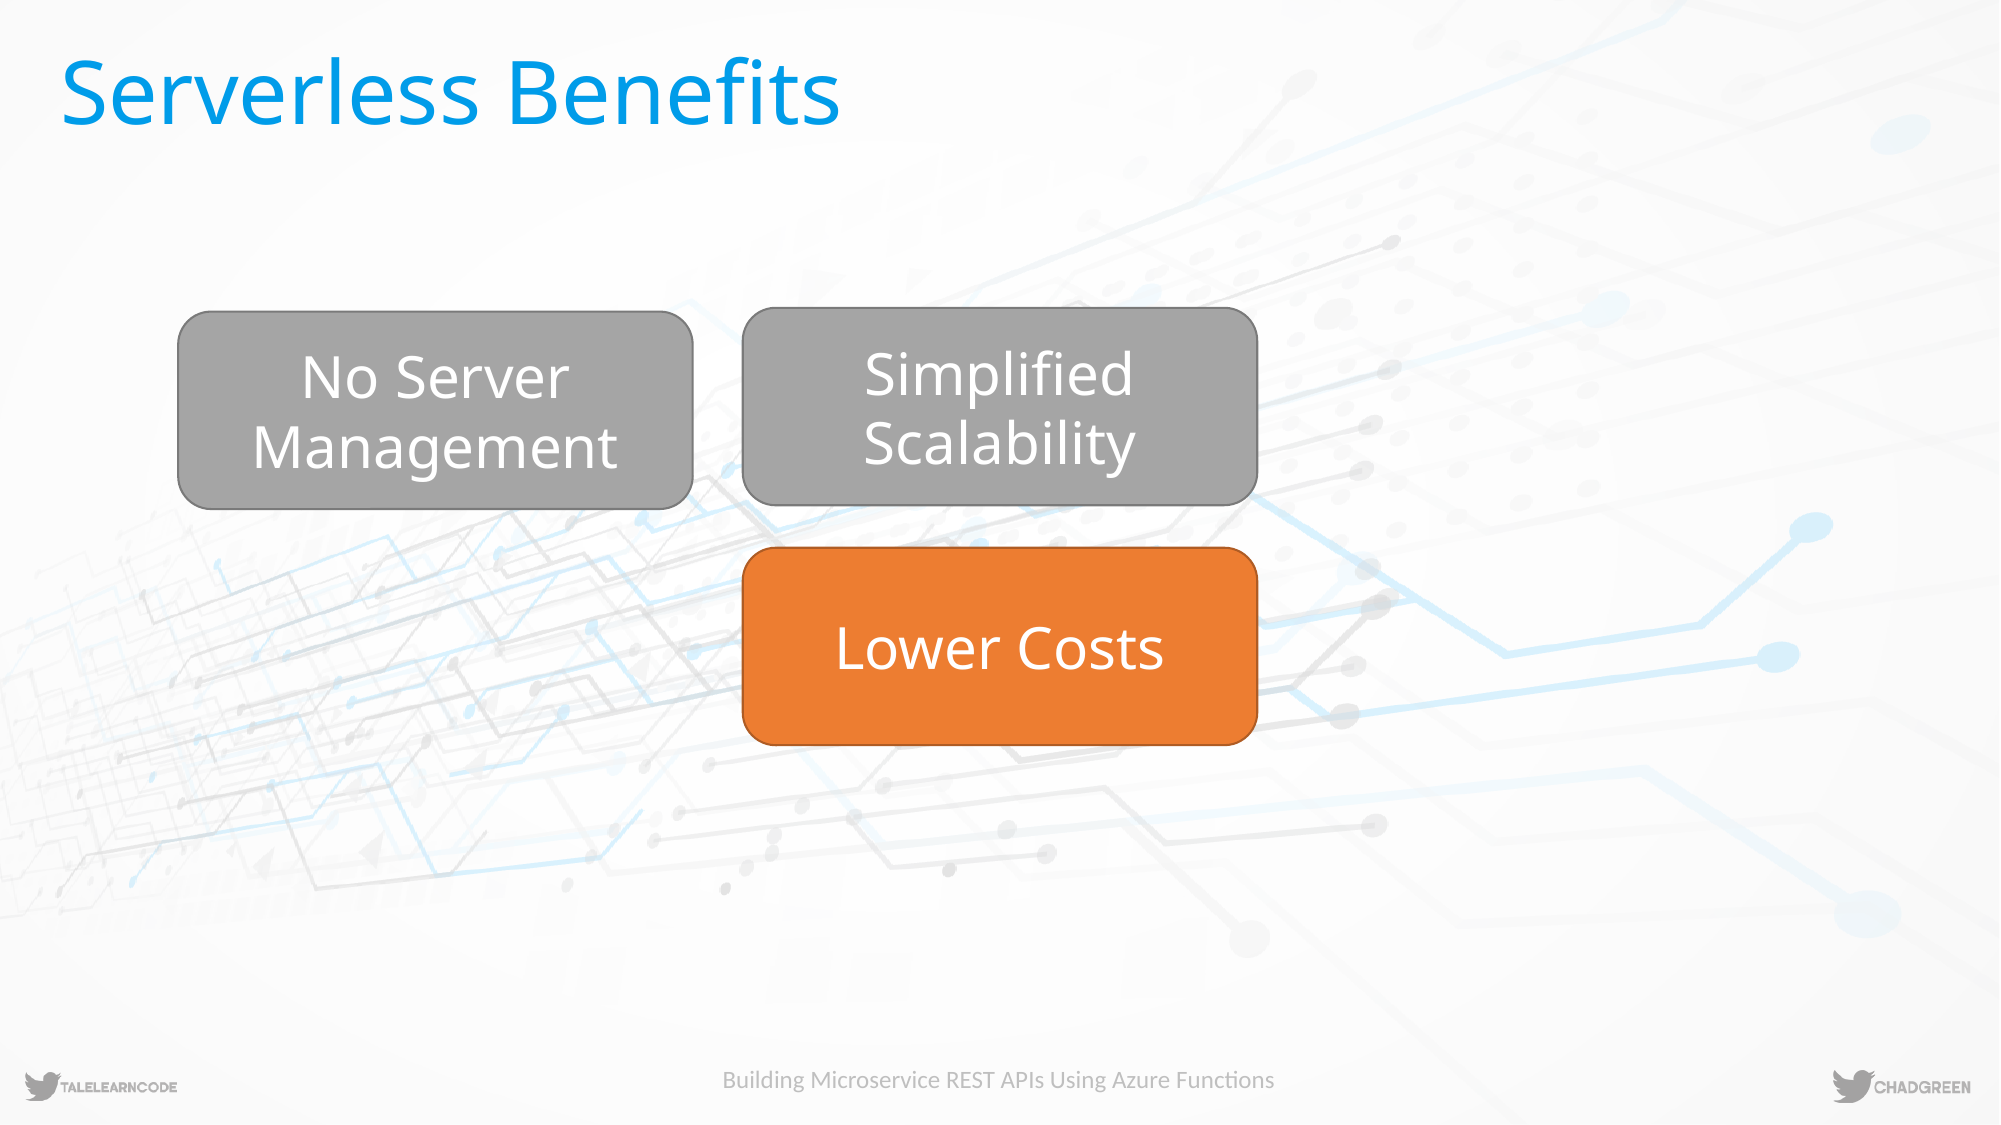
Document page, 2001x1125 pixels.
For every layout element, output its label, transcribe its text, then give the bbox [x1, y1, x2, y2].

title Serverless Benefits [45, 40, 1952, 152]
text_box Simplified Scalability [741, 306, 1259, 507]
text_box Lower Costs [741, 546, 1259, 747]
text_box No Server Management [177, 310, 694, 511]
